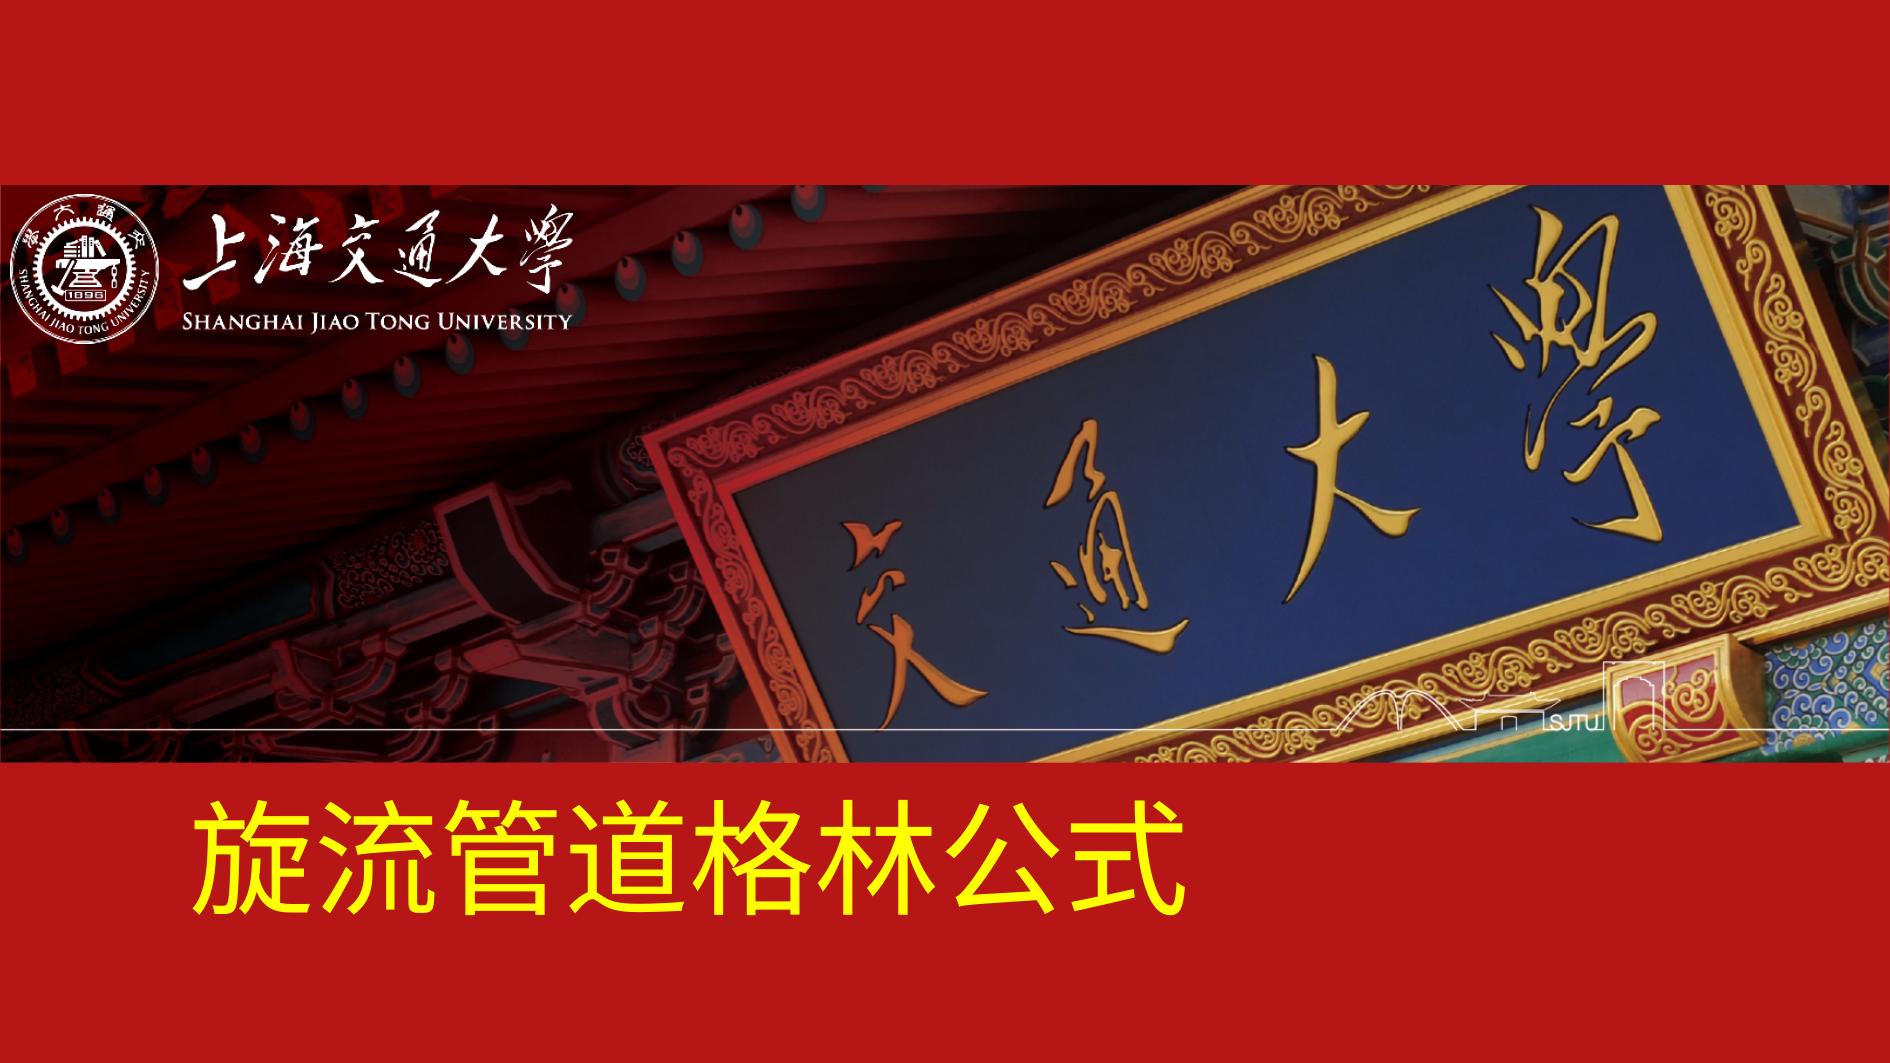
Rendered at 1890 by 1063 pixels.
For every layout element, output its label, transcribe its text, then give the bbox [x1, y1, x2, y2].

picture [0, 185, 1890, 763]
title 旋流管道格林公式 [189, 780, 1519, 933]
